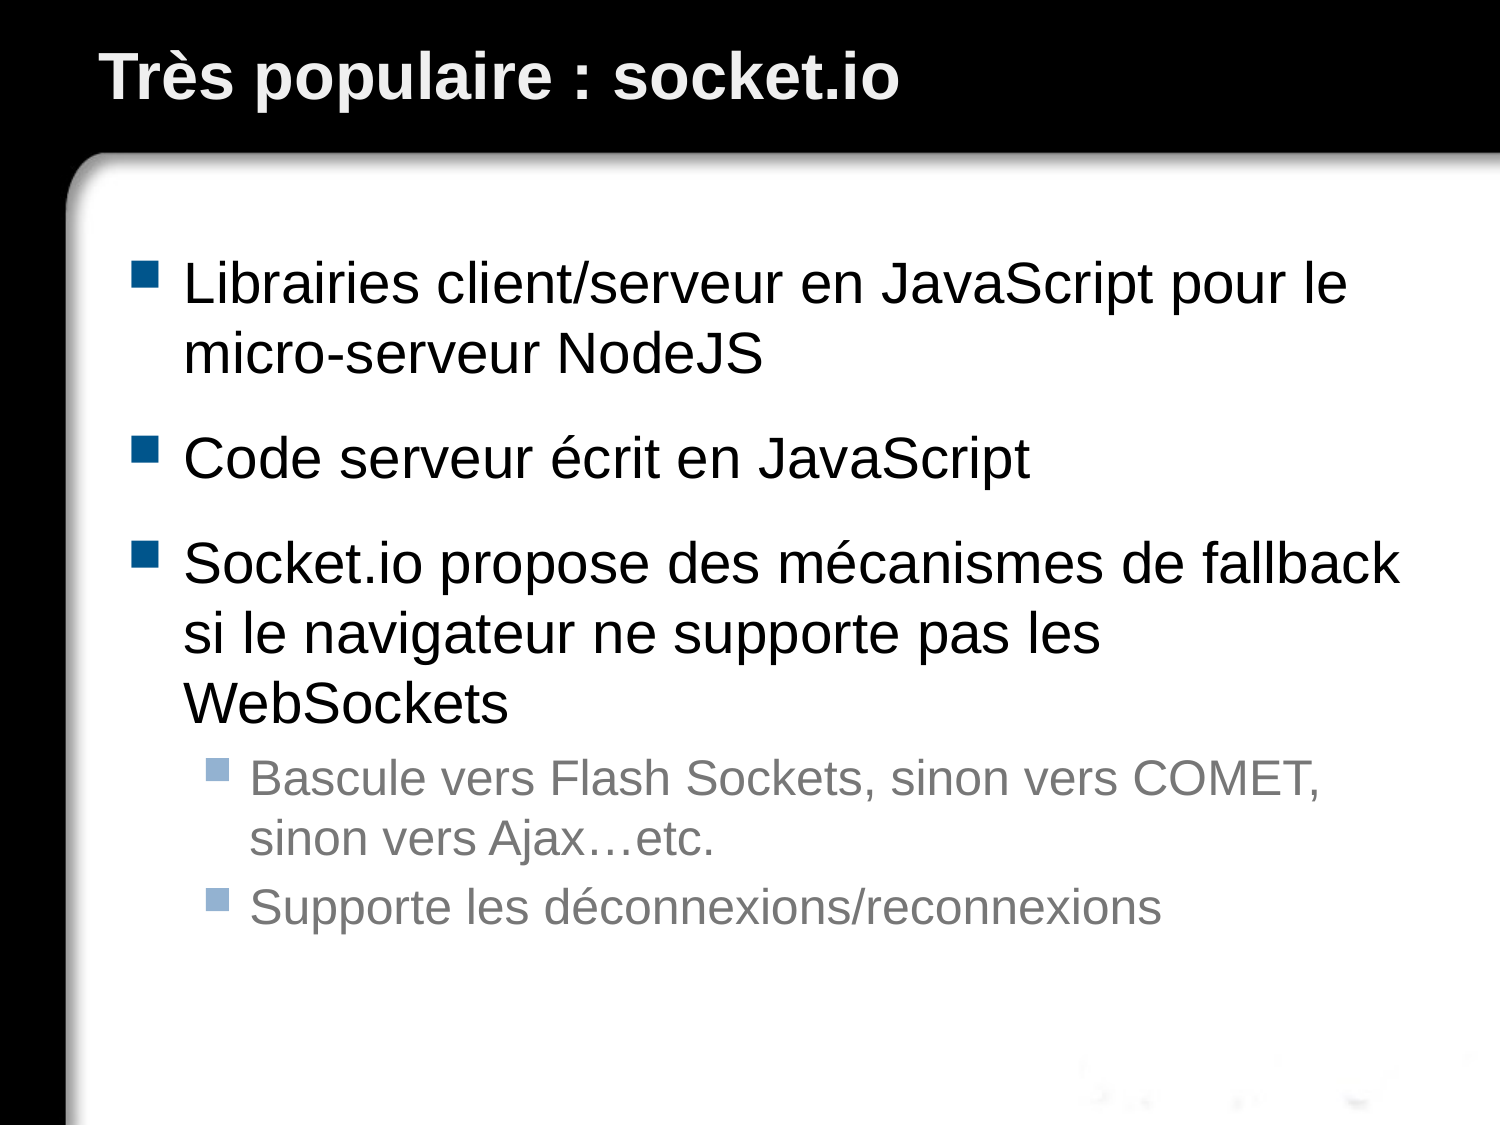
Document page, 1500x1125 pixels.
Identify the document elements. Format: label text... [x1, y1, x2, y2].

title Très populaire : socket.io [83, 28, 1472, 117]
list Librairies client/serveur en JavaScript pour le micro-serveur NodeJS Code serveur écrit en JavaScript Socket.io propose des mécanismes de fallback si le navigateur ne supporte pas les WebSockets Bascule vers Flash Sockets, sinon vers COMET, sinon vers Ajax…etc. Supporte les déconnexions/reconnexions [112, 237, 1426, 1013]
picture [0, 0, 1500, 1125]
